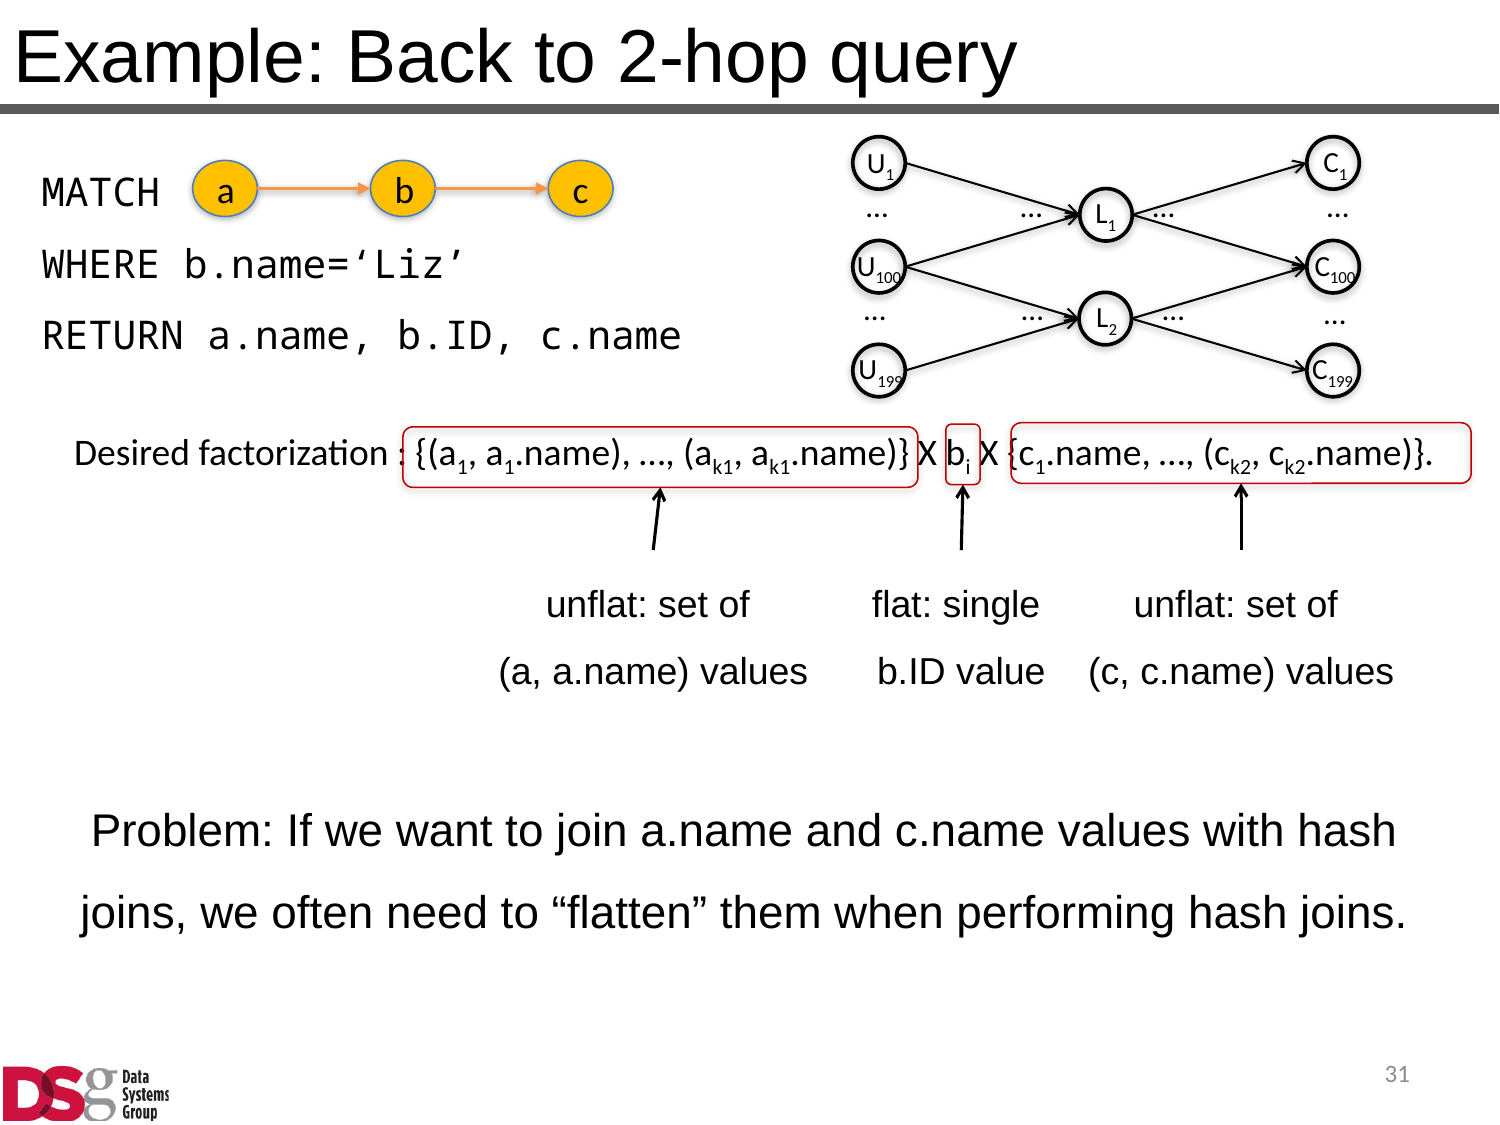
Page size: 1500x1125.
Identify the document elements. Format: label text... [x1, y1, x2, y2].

text_box [402, 426, 919, 489]
text_box flat: single b.ID value [846, 549, 1066, 700]
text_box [26, 135, 771, 360]
text_box [945, 423, 981, 486]
text_box Desired factorization : {(a1, a1.name), …, (ak1, ak1.name)} X bi X {c1.name, …, (ck2, ck2.name)}. [26, 420, 1490, 487]
picture [2, 1065, 169, 1122]
text_box Example: Back to 2-hop query [0, 0, 1490, 105]
text_box [1010, 421, 1472, 485]
slide_number 31 [1074, 1042, 1425, 1103]
text_box unflat: set of (a, a.name) values [460, 549, 846, 700]
text_box Problem: If we want to join a.name and c.name values with hash joins, we often need to “flatten” them when performing hash joins. [22, 765, 1467, 946]
text_box unflat: set of (c, c.name) values [1066, 549, 1417, 700]
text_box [831, 135, 1378, 397]
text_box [652, 487, 661, 551]
